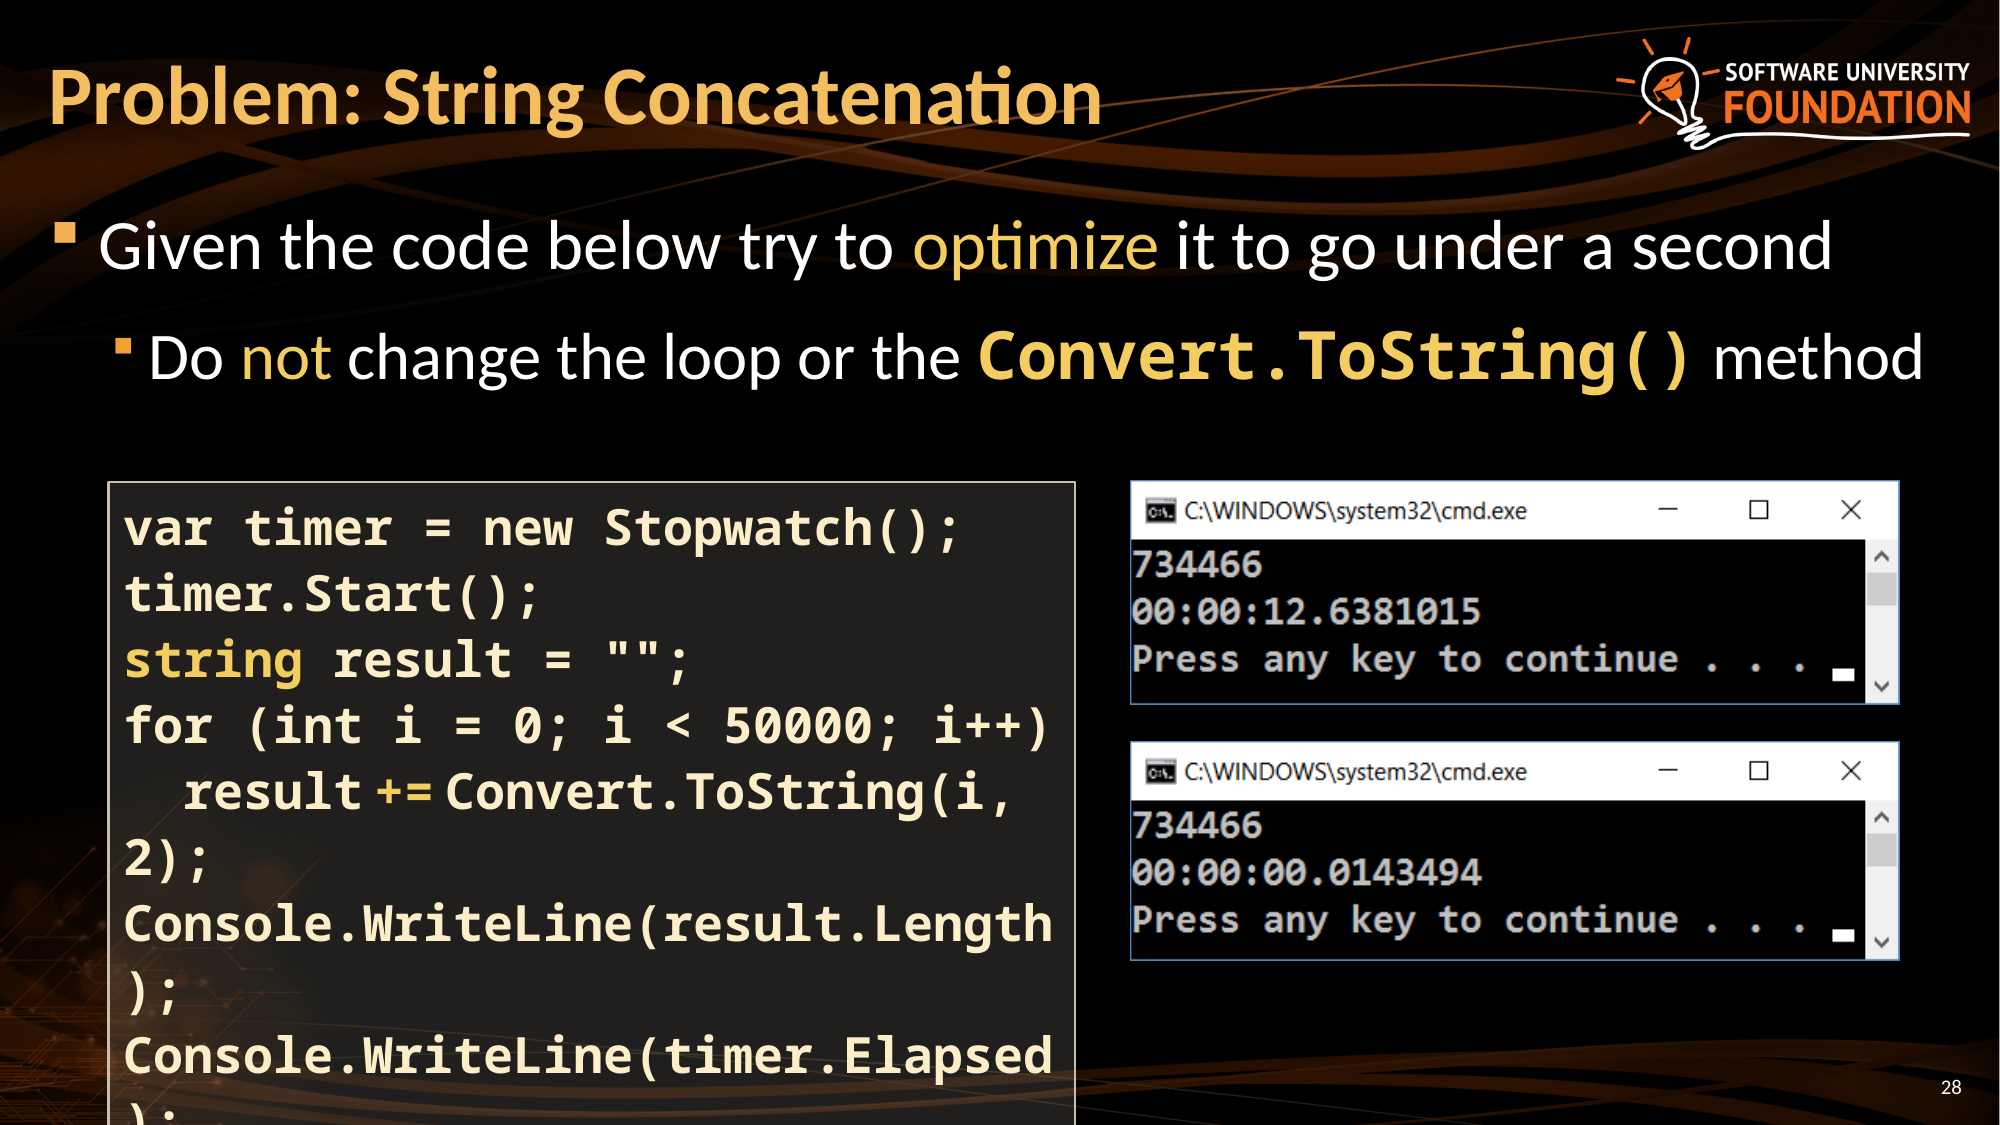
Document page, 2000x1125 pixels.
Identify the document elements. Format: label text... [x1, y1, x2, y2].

picture [1130, 741, 1900, 961]
text_box var timer = new Stopwatch(); timer.Start(); string result = ""; for (int i = 0; i < 50000; i++) result += Convert.ToString(i, 2); Console.WriteLine(result.Length); Console.WriteLine(timer.Elapsed); [108, 482, 1075, 1125]
list Given the code below try to optimize it to go under a second Do not change the loop or the Convert.ToString() method [31, 188, 1968, 1103]
title Problem: String Concatenation [30, 6, 1602, 189]
picture [0, 0, 2000, 1125]
picture [1130, 480, 1900, 705]
